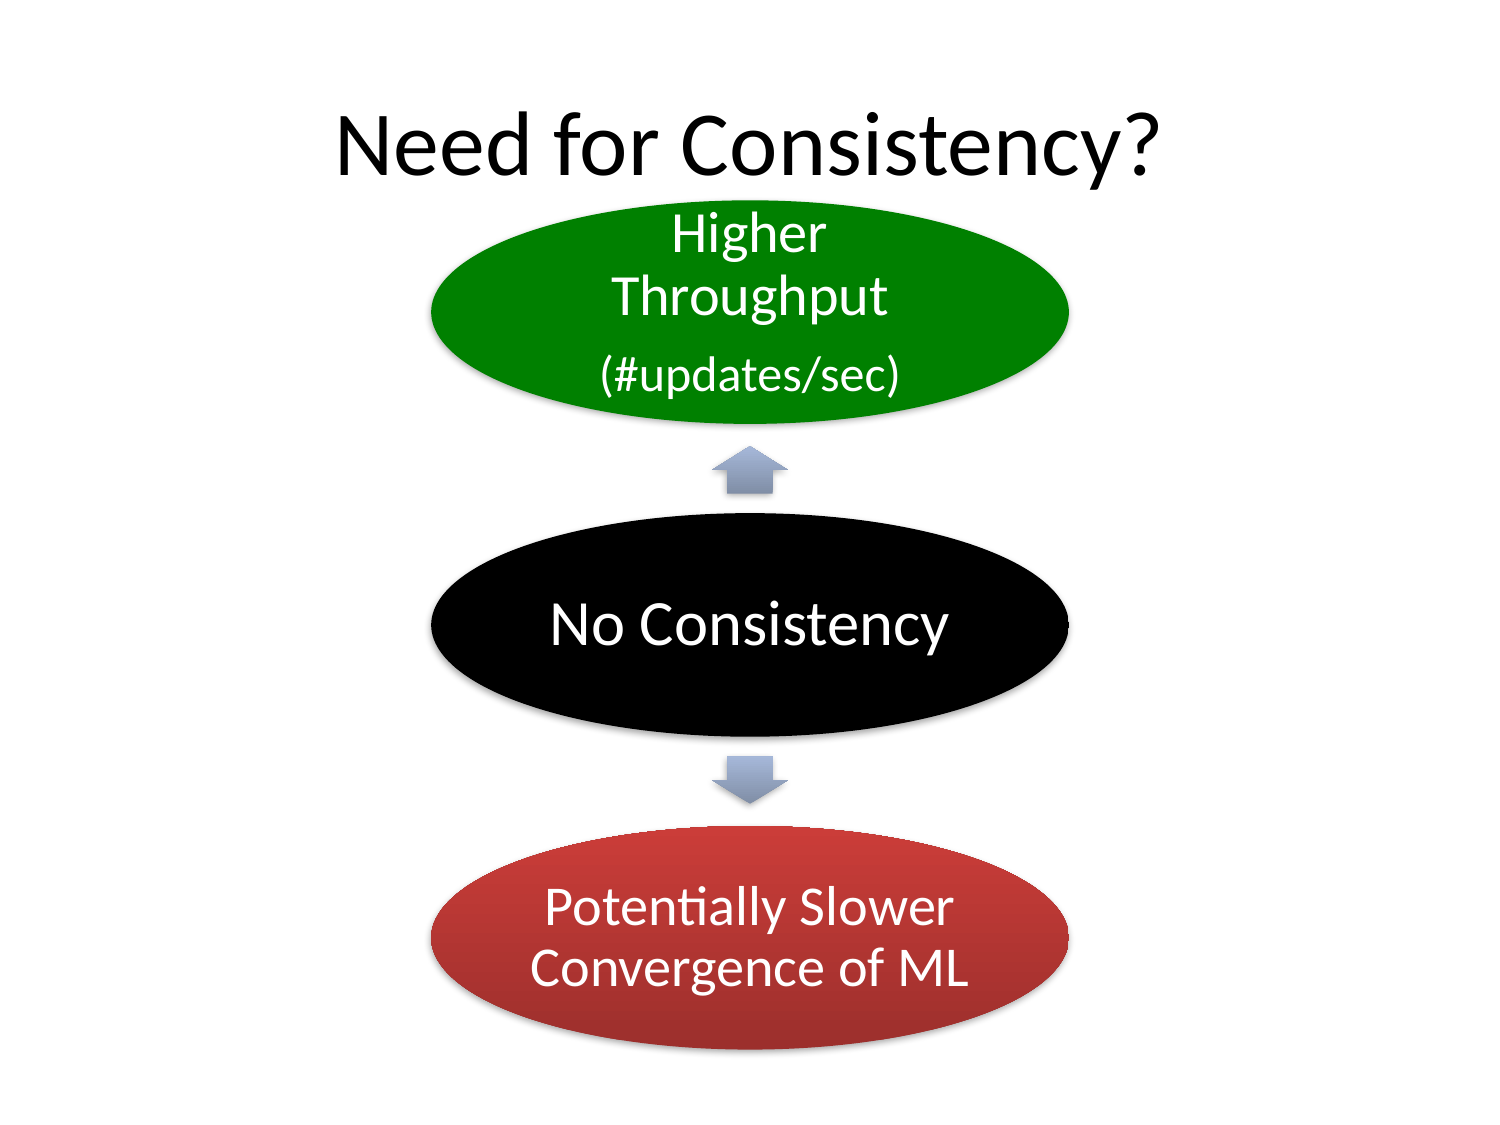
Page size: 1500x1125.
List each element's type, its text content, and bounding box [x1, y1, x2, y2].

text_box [187, 199, 1313, 1051]
title Need for Consistency? [75, 45, 1425, 233]
